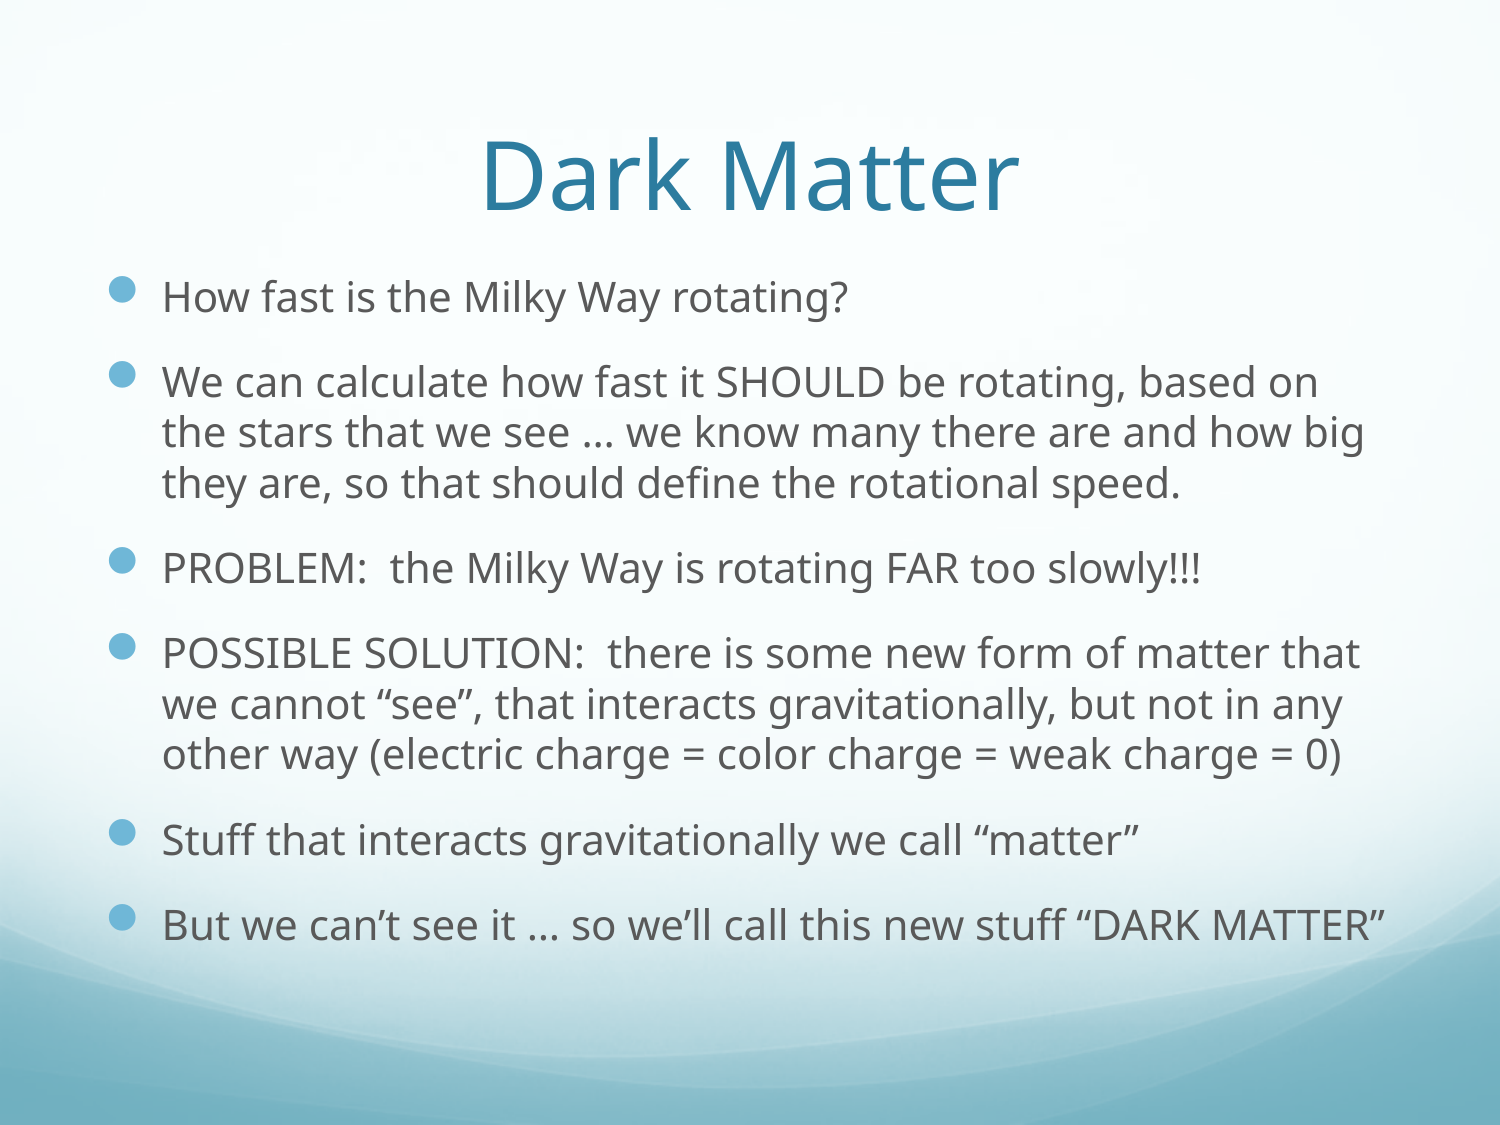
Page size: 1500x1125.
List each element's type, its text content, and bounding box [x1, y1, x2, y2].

title Dark Matter [90, 17, 1410, 237]
list How fast is the Milky Way rotating? We can calculate how fast it SHOULD be rotating, based on the stars that we see … we know many there are and how big they are, so that should define the rotational speed. PROBLEM: the Milky Way is rotating FAR too slowly!!! POSSIBLE SOLUTION: there is some new form of matter that we cannot “see”, that interacts gravitationally, but not in any other way (electric charge = color charge = weak charge = 0) Stuff that interacts gravitationally we call “matter” But we can’t see it … so we’ll call this new stuff “DARK MATTER” [90, 262, 1410, 975]
